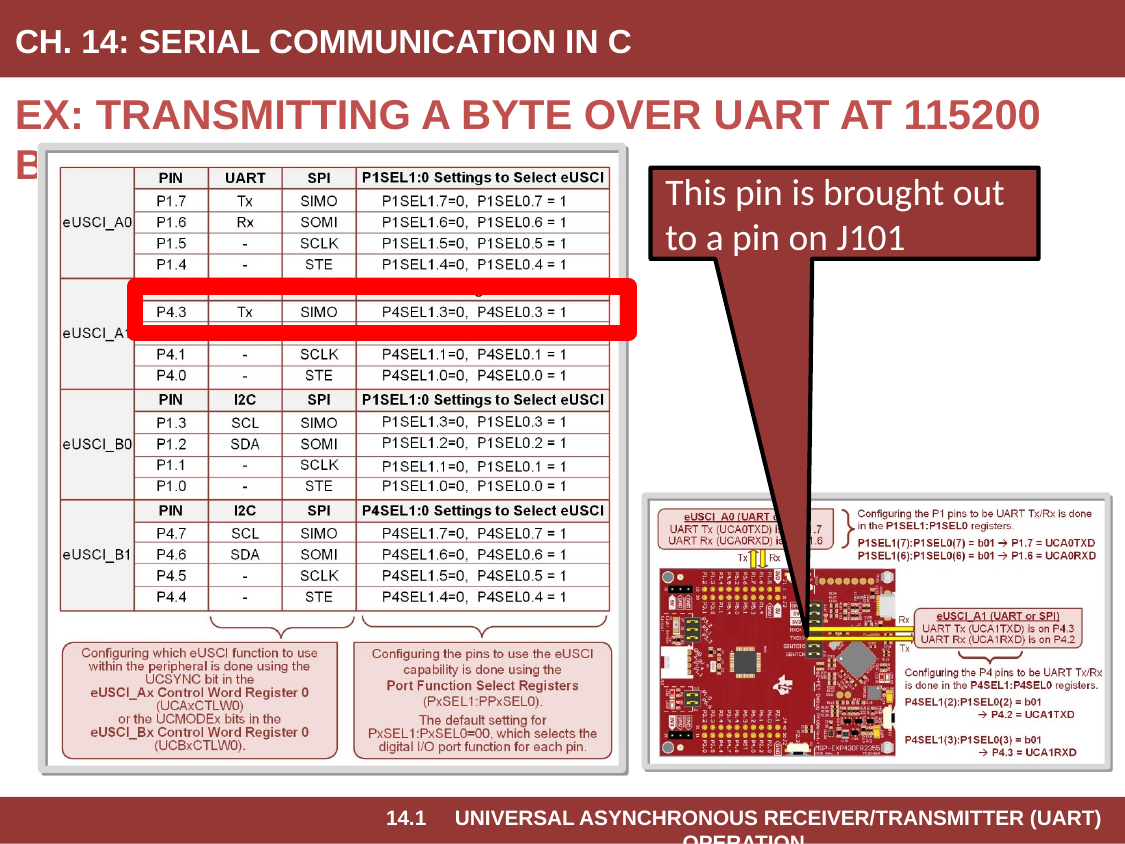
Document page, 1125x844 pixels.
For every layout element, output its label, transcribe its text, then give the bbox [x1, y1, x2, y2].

subtitle 14.1 Universal Asynchronous Receiver/Transmitter (UART) Operation [362, 796, 1125, 844]
text_box [0, 795, 1125, 844]
picture [37, 142, 629, 776]
picture [641, 492, 1113, 773]
text_box Ex: Transmitting a Byte Over UART at 115200 Baud [0, 80, 1088, 196]
text_box This pin is brought out to a pin on J101 [648, 165, 1041, 491]
title Ch. 14: Serial Communication in C [0, 1, 1125, 78]
